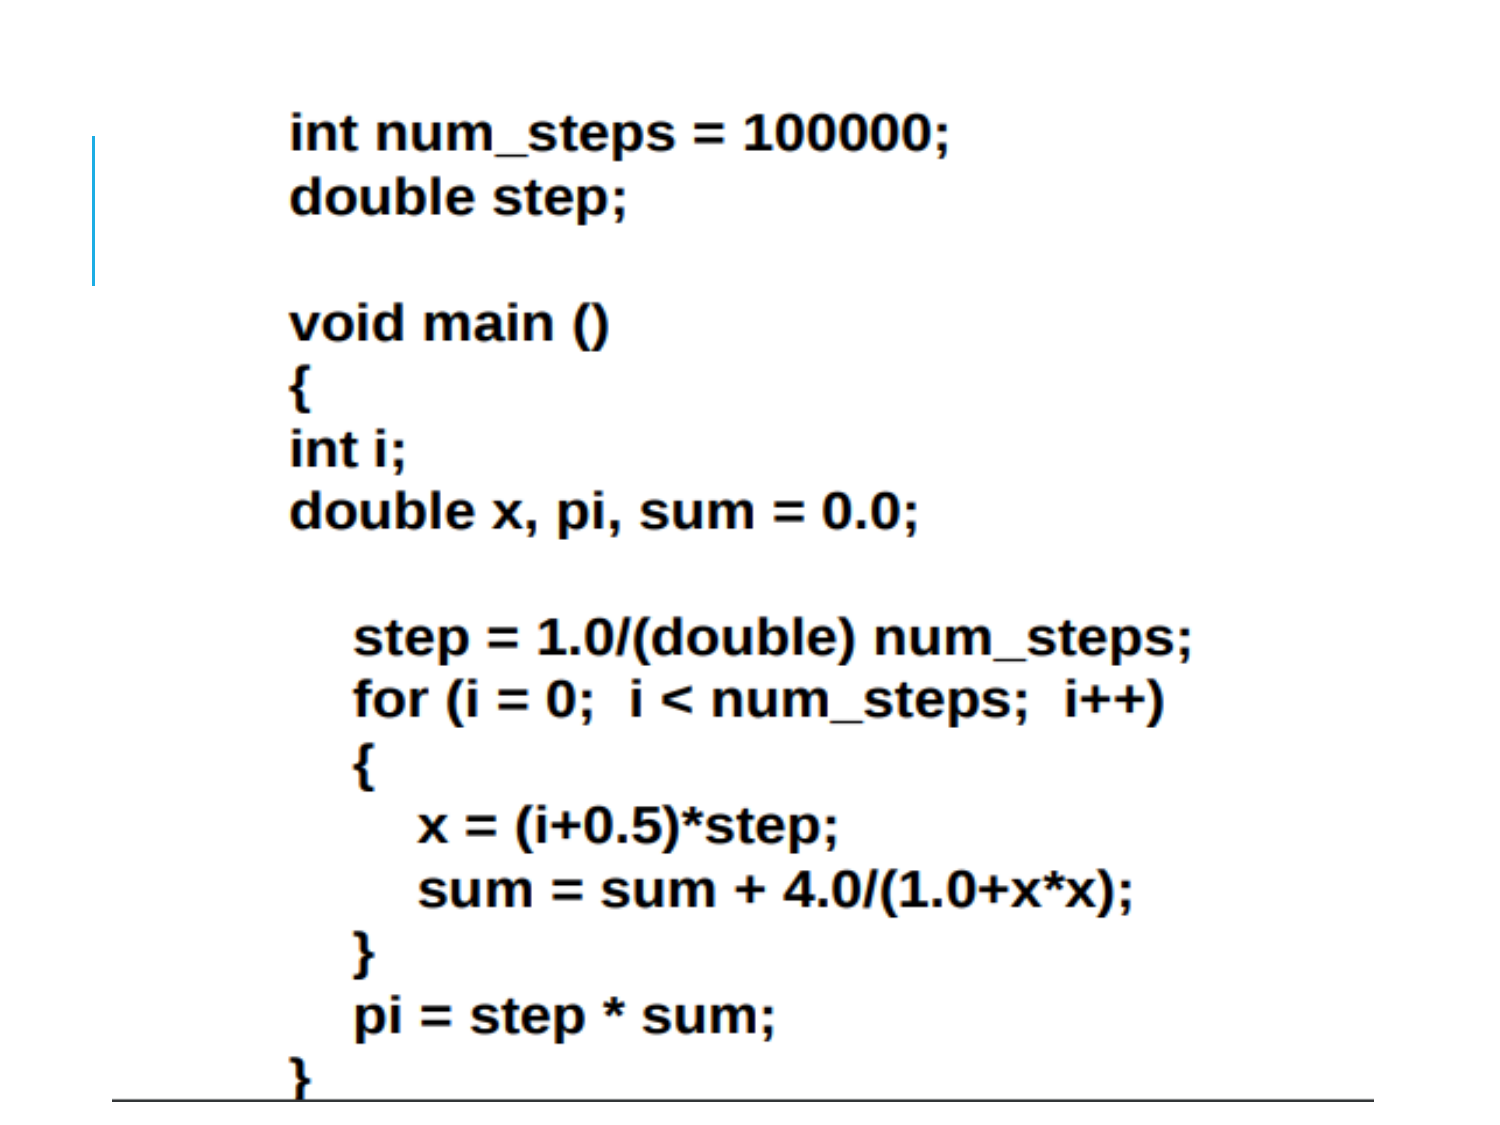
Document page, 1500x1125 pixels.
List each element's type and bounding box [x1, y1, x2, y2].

picture [112, 74, 1375, 1103]
